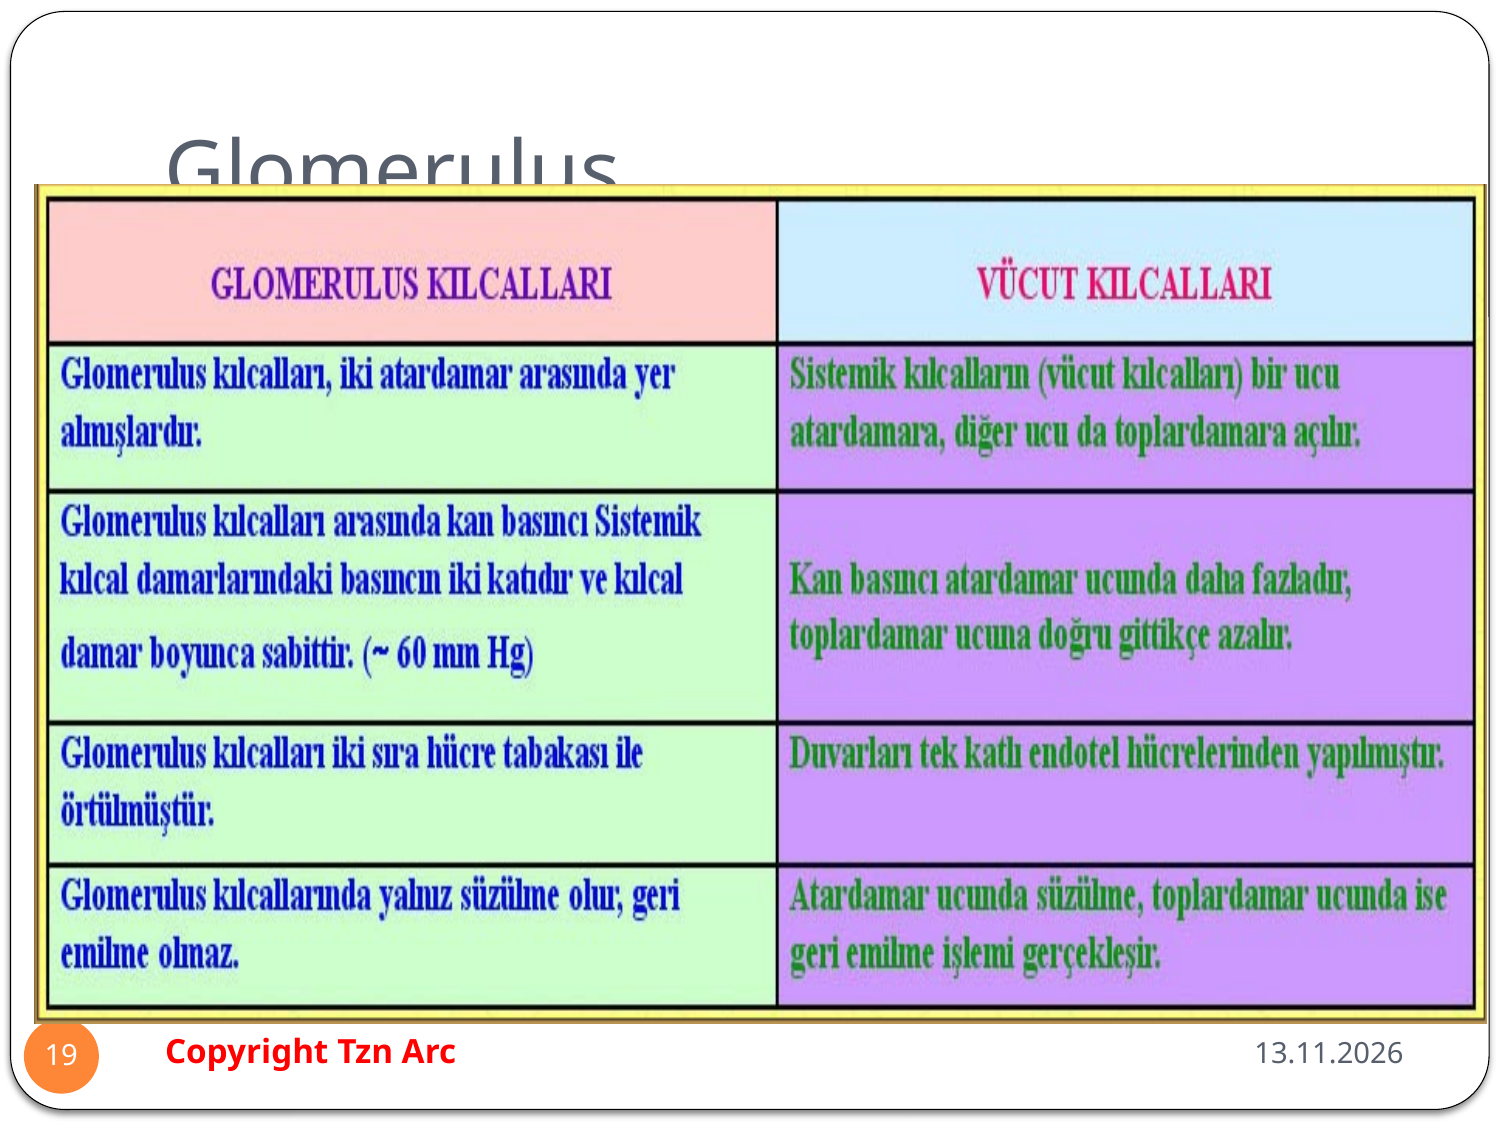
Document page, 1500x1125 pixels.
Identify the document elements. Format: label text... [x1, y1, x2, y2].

slide_number 19 [23, 1031, 99, 1094]
title Glomerulus [150, 45, 1425, 183]
footer Copyright Tzn Arc [150, 1032, 800, 1088]
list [33, 184, 1487, 1024]
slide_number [1012, 1032, 1419, 1094]
